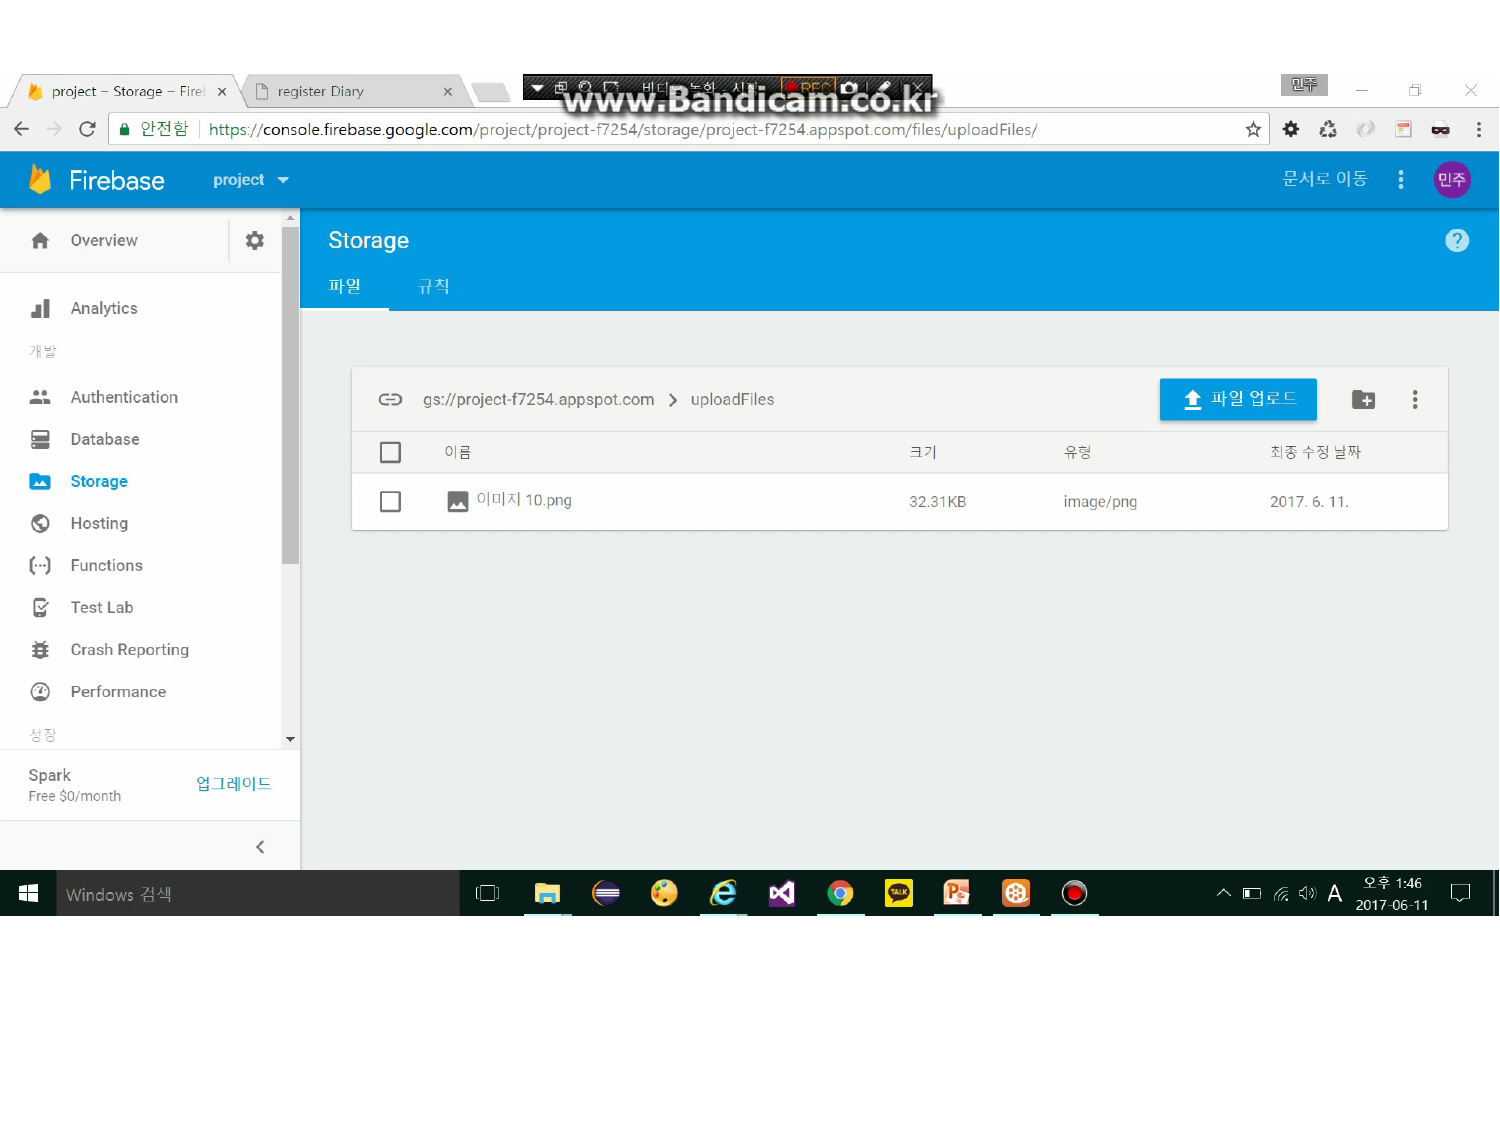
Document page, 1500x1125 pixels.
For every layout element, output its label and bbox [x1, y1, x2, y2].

text_box [0, 73, 1500, 918]
